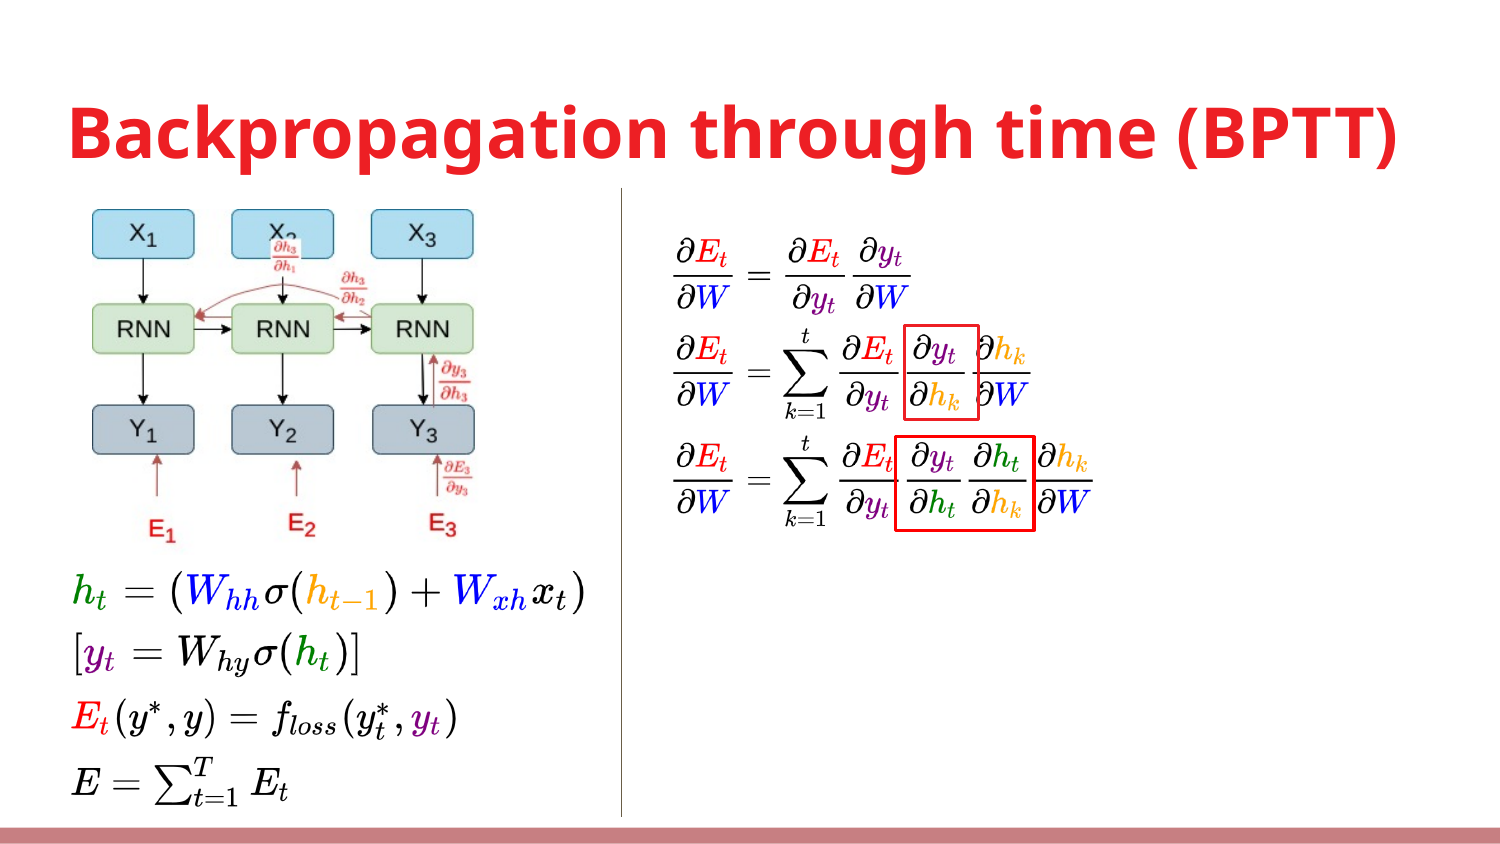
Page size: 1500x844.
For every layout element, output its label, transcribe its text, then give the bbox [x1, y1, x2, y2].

picture [70, 695, 459, 809]
picture [71, 567, 587, 681]
title Backpropagation through time (BPTT) [51, 72, 1449, 189]
picture [664, 233, 1102, 532]
picture [91, 209, 494, 555]
